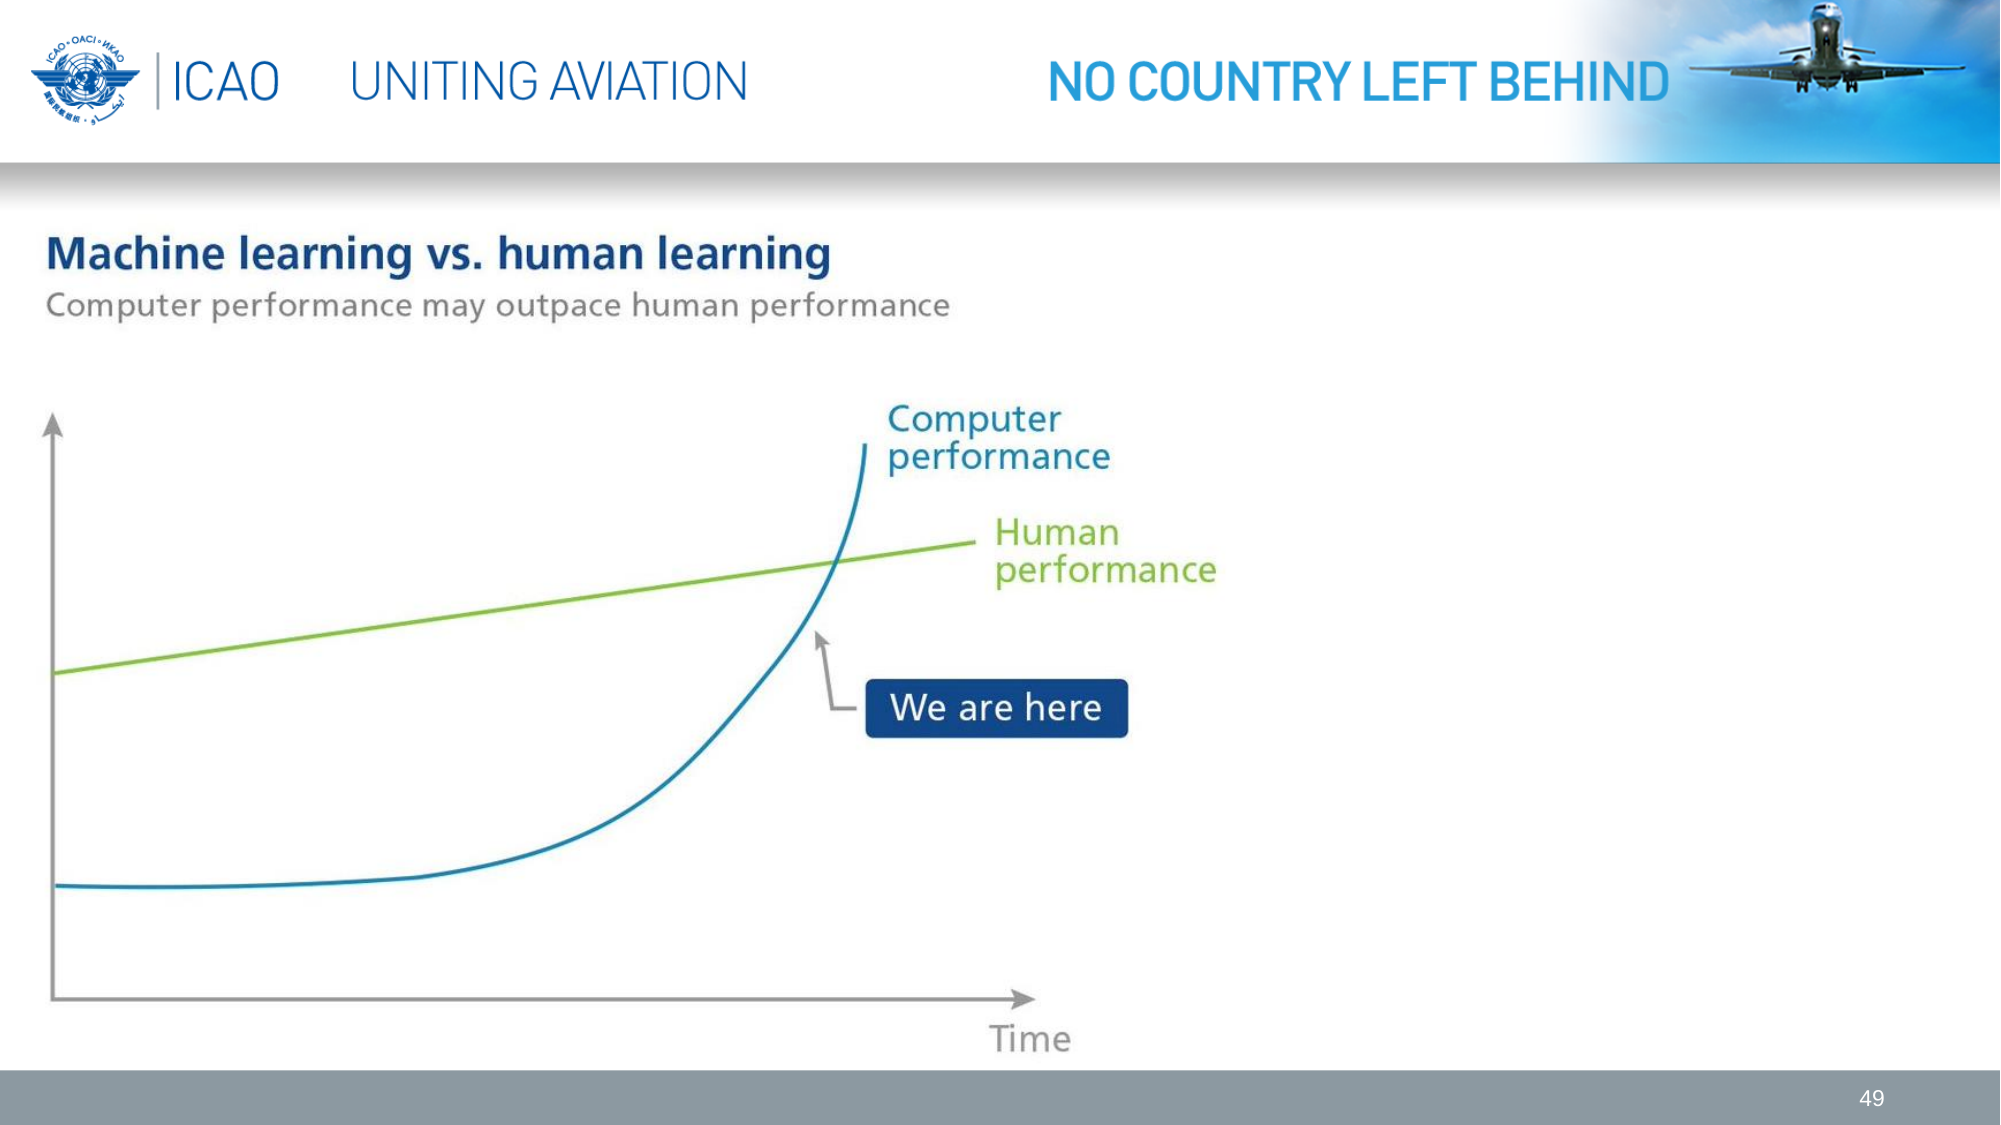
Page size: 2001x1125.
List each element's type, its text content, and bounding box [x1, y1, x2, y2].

slide_number 49 [1433, 1070, 1900, 1125]
picture [0, 0, 2000, 1070]
